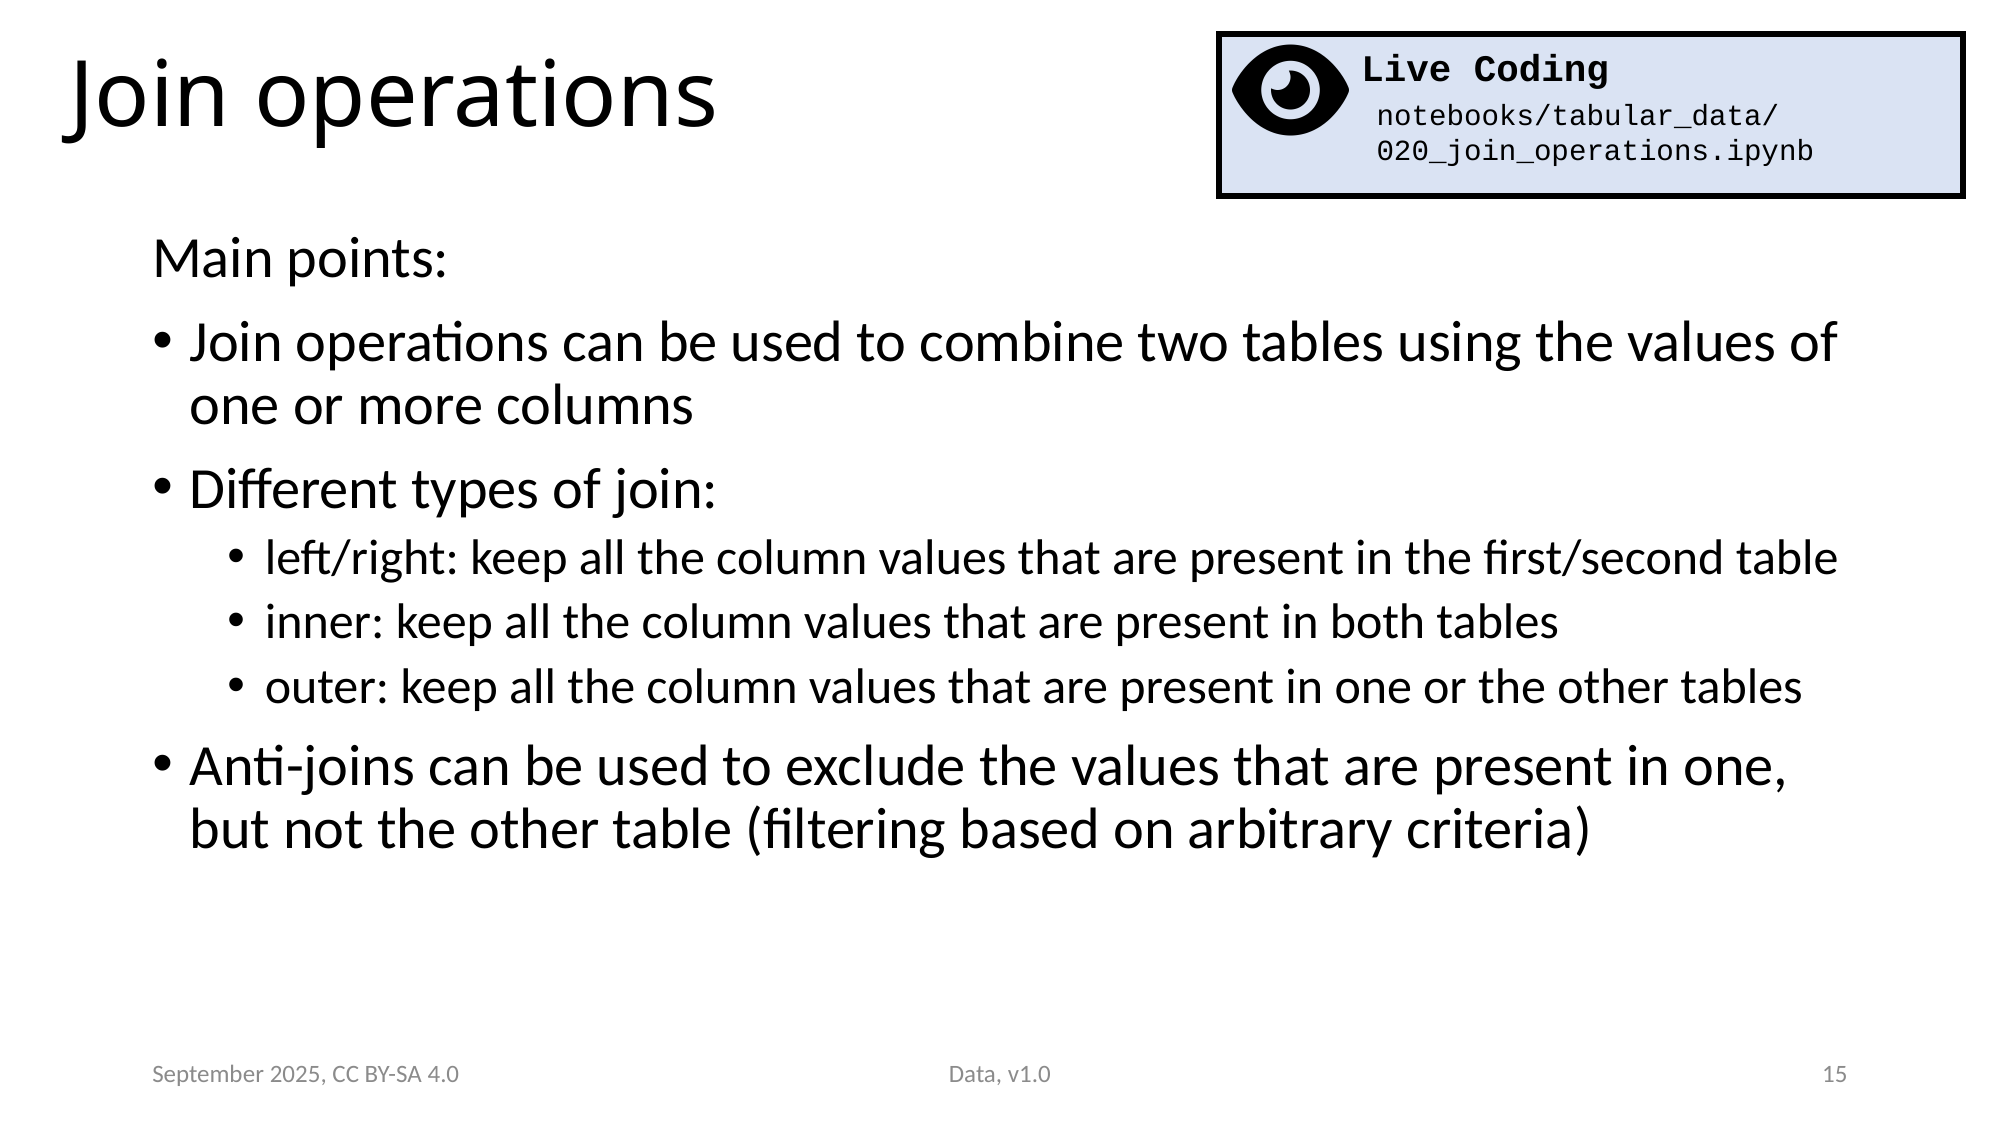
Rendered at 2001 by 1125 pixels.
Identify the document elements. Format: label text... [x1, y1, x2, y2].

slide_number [137, 1042, 588, 1103]
text_box notebooks/tabular_data/ 020_join_operations.ipynb [1361, 88, 1933, 174]
text_box [1218, 33, 1964, 197]
text_box Live Coding [1339, 36, 1631, 97]
picture [1232, 37, 1349, 142]
slide_number 15 [1412, 1042, 1863, 1103]
title Join operations [55, 23, 1933, 172]
list Main points: Join operations can be used to combine two tables using the values of one or more columns Different types of join: left/right: keep all the column values that are present in the first/second table inner: keep all the column values that are present in both tables outer: keep all the column values that are present in one or the other tables Anti-joins can be used to exclude the values that are present in one, but not the other table (filtering based on arbitrary criteria) [137, 219, 1863, 1014]
footer Data, v1.0 [662, 1042, 1338, 1103]
